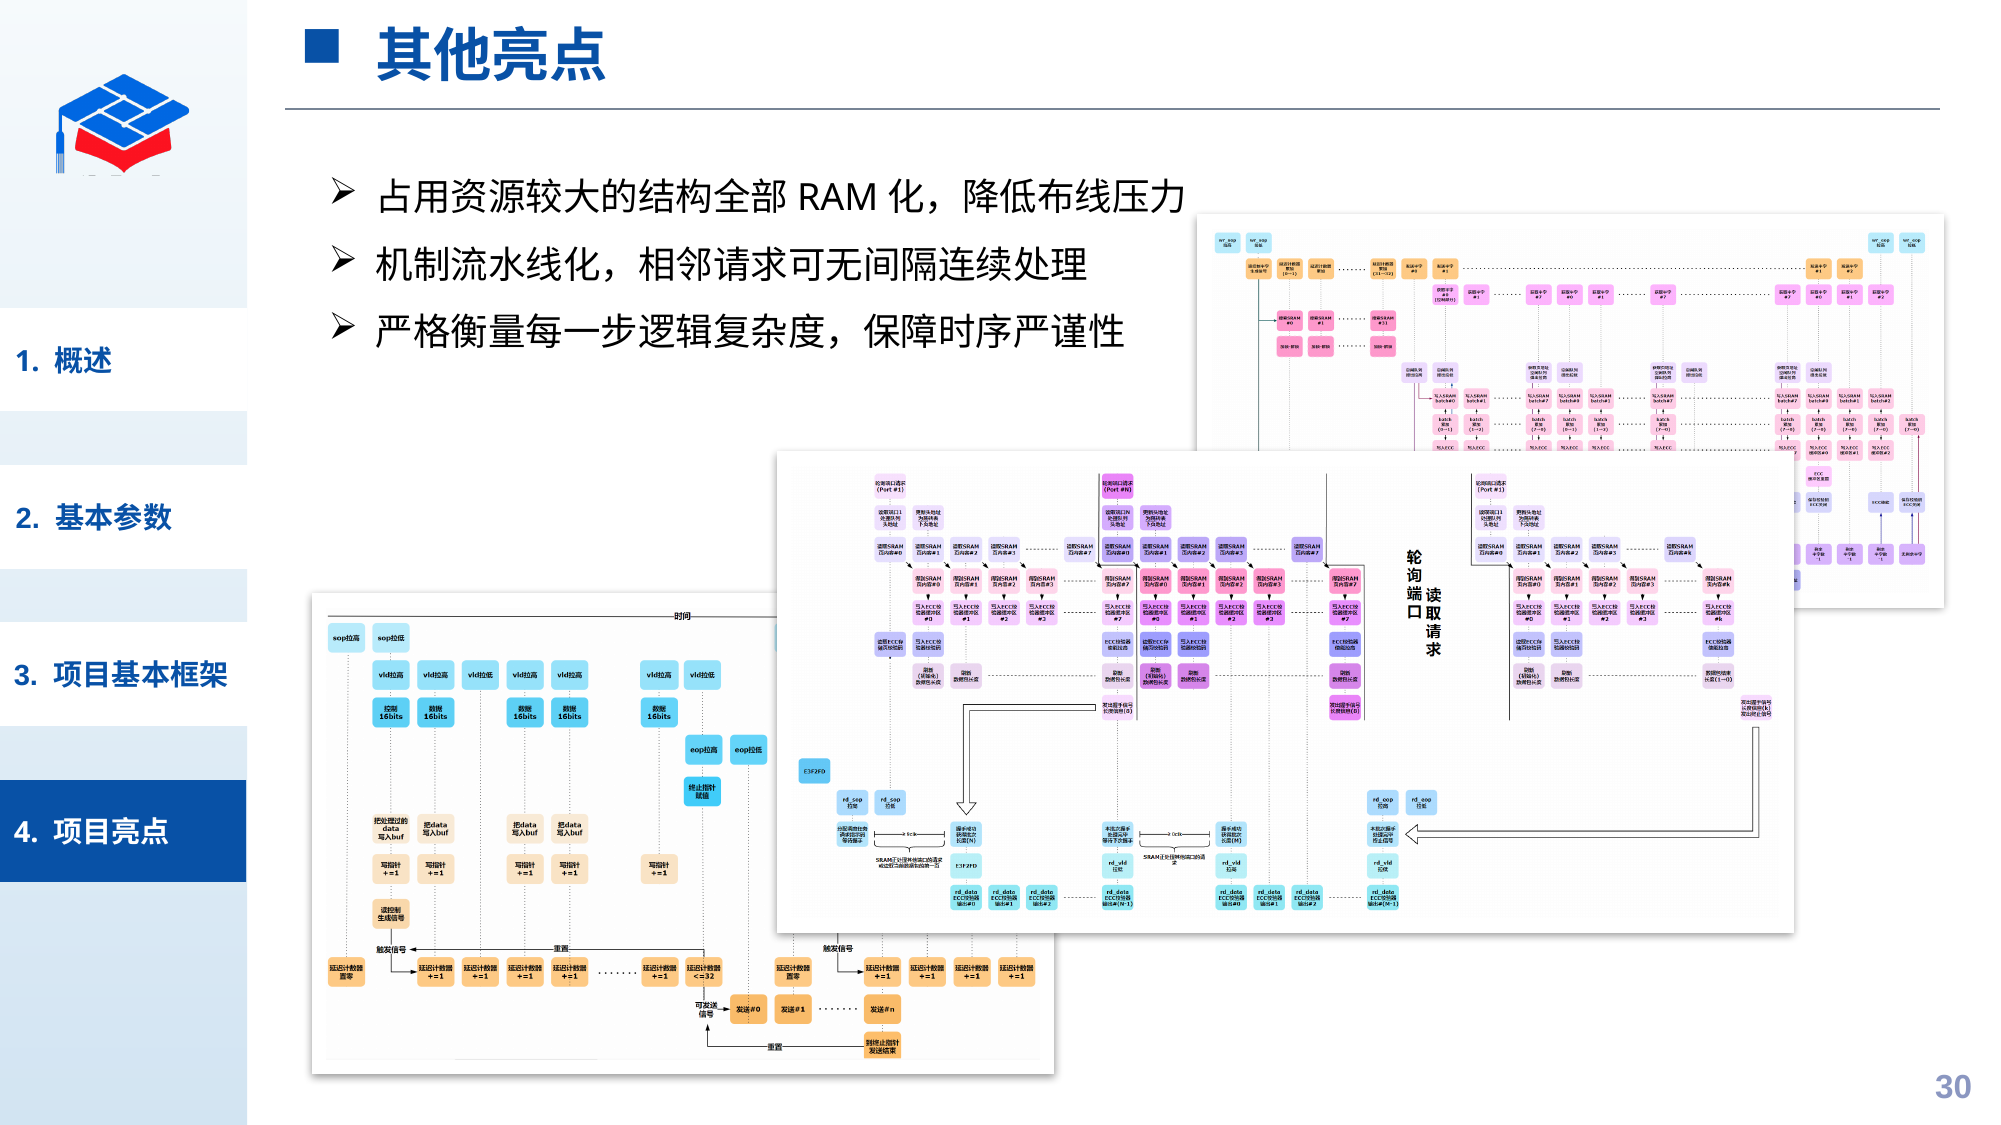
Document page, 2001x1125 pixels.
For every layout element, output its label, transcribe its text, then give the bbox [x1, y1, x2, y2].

text_box 4. 项目亮点 [0, 779, 247, 883]
text_box 2. 基本参数 [0, 465, 249, 569]
slide_number 30 [1915, 1062, 1987, 1108]
text_box [0, 0, 248, 465]
title 其他亮点 [285, 0, 1812, 96]
text_box 占用资源较大的结构全部RAM化，降低布线压力 机制流水线化，相邻请求可无间隔连续处理 严格衡量每一步逻辑复杂度，保障时序严谨性 [313, 143, 1210, 361]
picture [33, 74, 214, 176]
text_box [0, 569, 248, 622]
text_box 3. 项目基本框架 [0, 622, 248, 726]
text_box 1. 概述 [0, 308, 247, 411]
picture [326, 228, 1930, 1060]
text_box [0, 726, 248, 1125]
